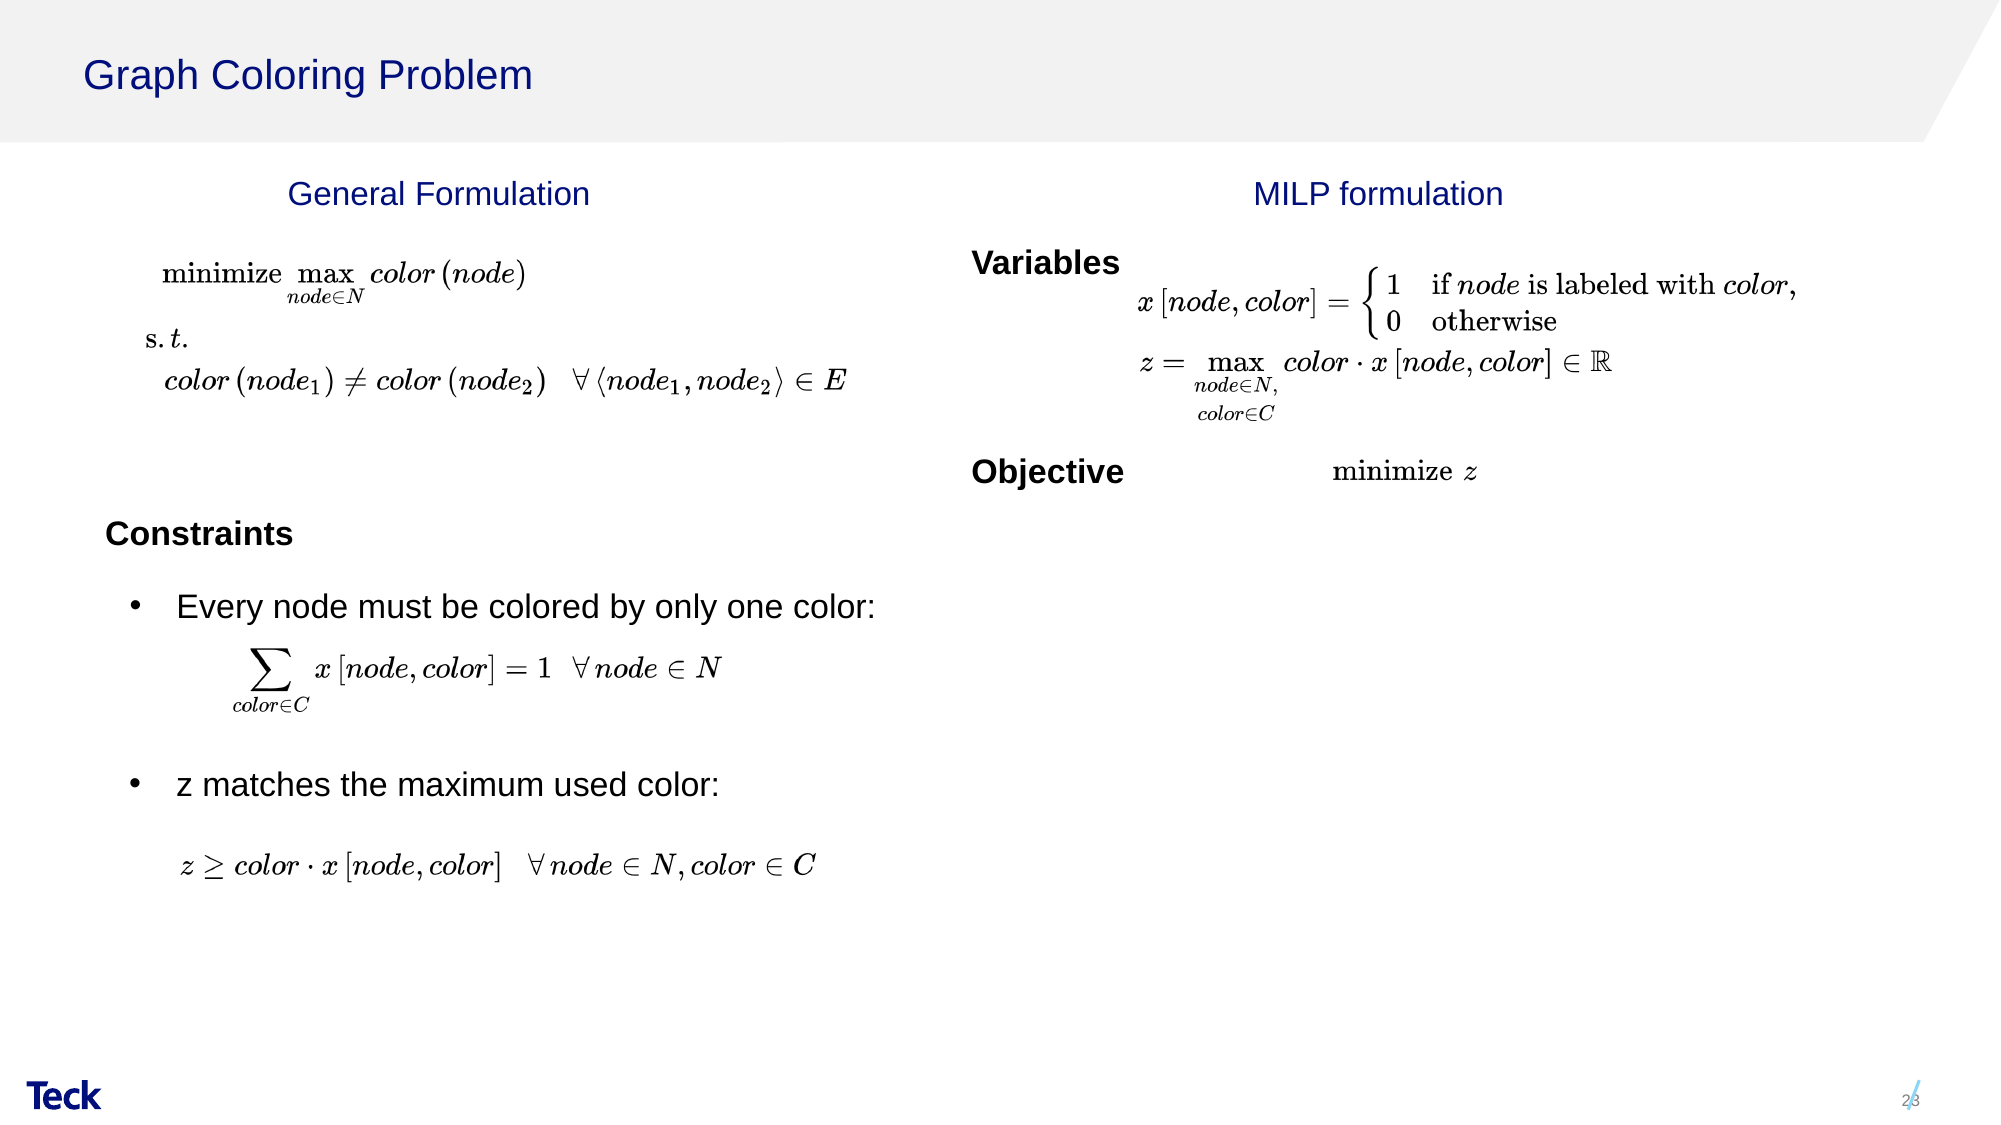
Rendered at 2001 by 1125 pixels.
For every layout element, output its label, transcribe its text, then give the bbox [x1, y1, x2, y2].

text_box Objective [956, 442, 1140, 498]
text_box Variables [956, 233, 1136, 289]
text_box z matches the maximum used color: [114, 754, 737, 811]
picture [213, 639, 742, 728]
picture [1123, 251, 1807, 516]
text_box MILP formulation [1238, 164, 1520, 220]
text_box Every node must be colored by only one color: [114, 577, 893, 633]
picture [164, 830, 825, 901]
picture [130, 211, 860, 446]
text_box General Formulation [273, 164, 606, 210]
text_box Constraints [90, 504, 310, 561]
text_box Graph Coloring Problem [83, 47, 1968, 98]
